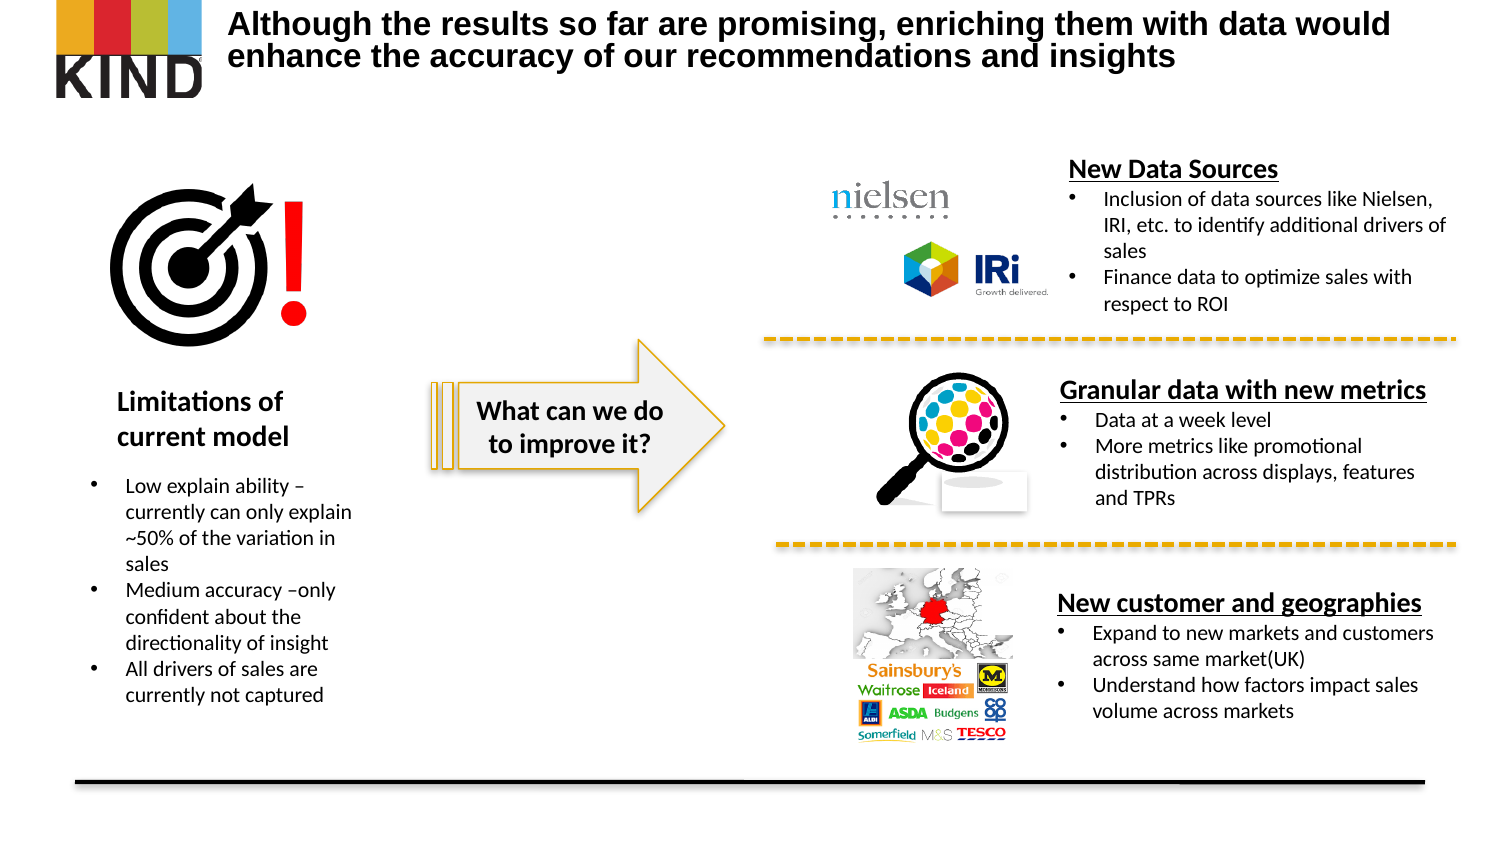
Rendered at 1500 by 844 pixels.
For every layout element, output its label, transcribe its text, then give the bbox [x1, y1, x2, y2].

text_box What can we do to improve it? [442, 382, 454, 470]
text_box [831, 142, 1467, 326]
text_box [853, 568, 1458, 733]
text_box Limitations of current model [102, 374, 307, 460]
title Although the results so far are promising, enriching them with data would enhance the accuracy of our recommendations and insights [227, 10, 1417, 100]
text_box What can we do to improve it? [457, 338, 726, 513]
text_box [941, 363, 1457, 520]
text_box Low explain ability – currently can only explain ~50% of the variation in sales Medium accuracy –only confident about the directionality of insight All drivers of sales are currently not captured [75, 463, 385, 715]
text_box What can we do to improve it? [431, 382, 438, 470]
picture [91, 164, 369, 365]
picture [867, 372, 1016, 508]
picture [853, 659, 1013, 747]
